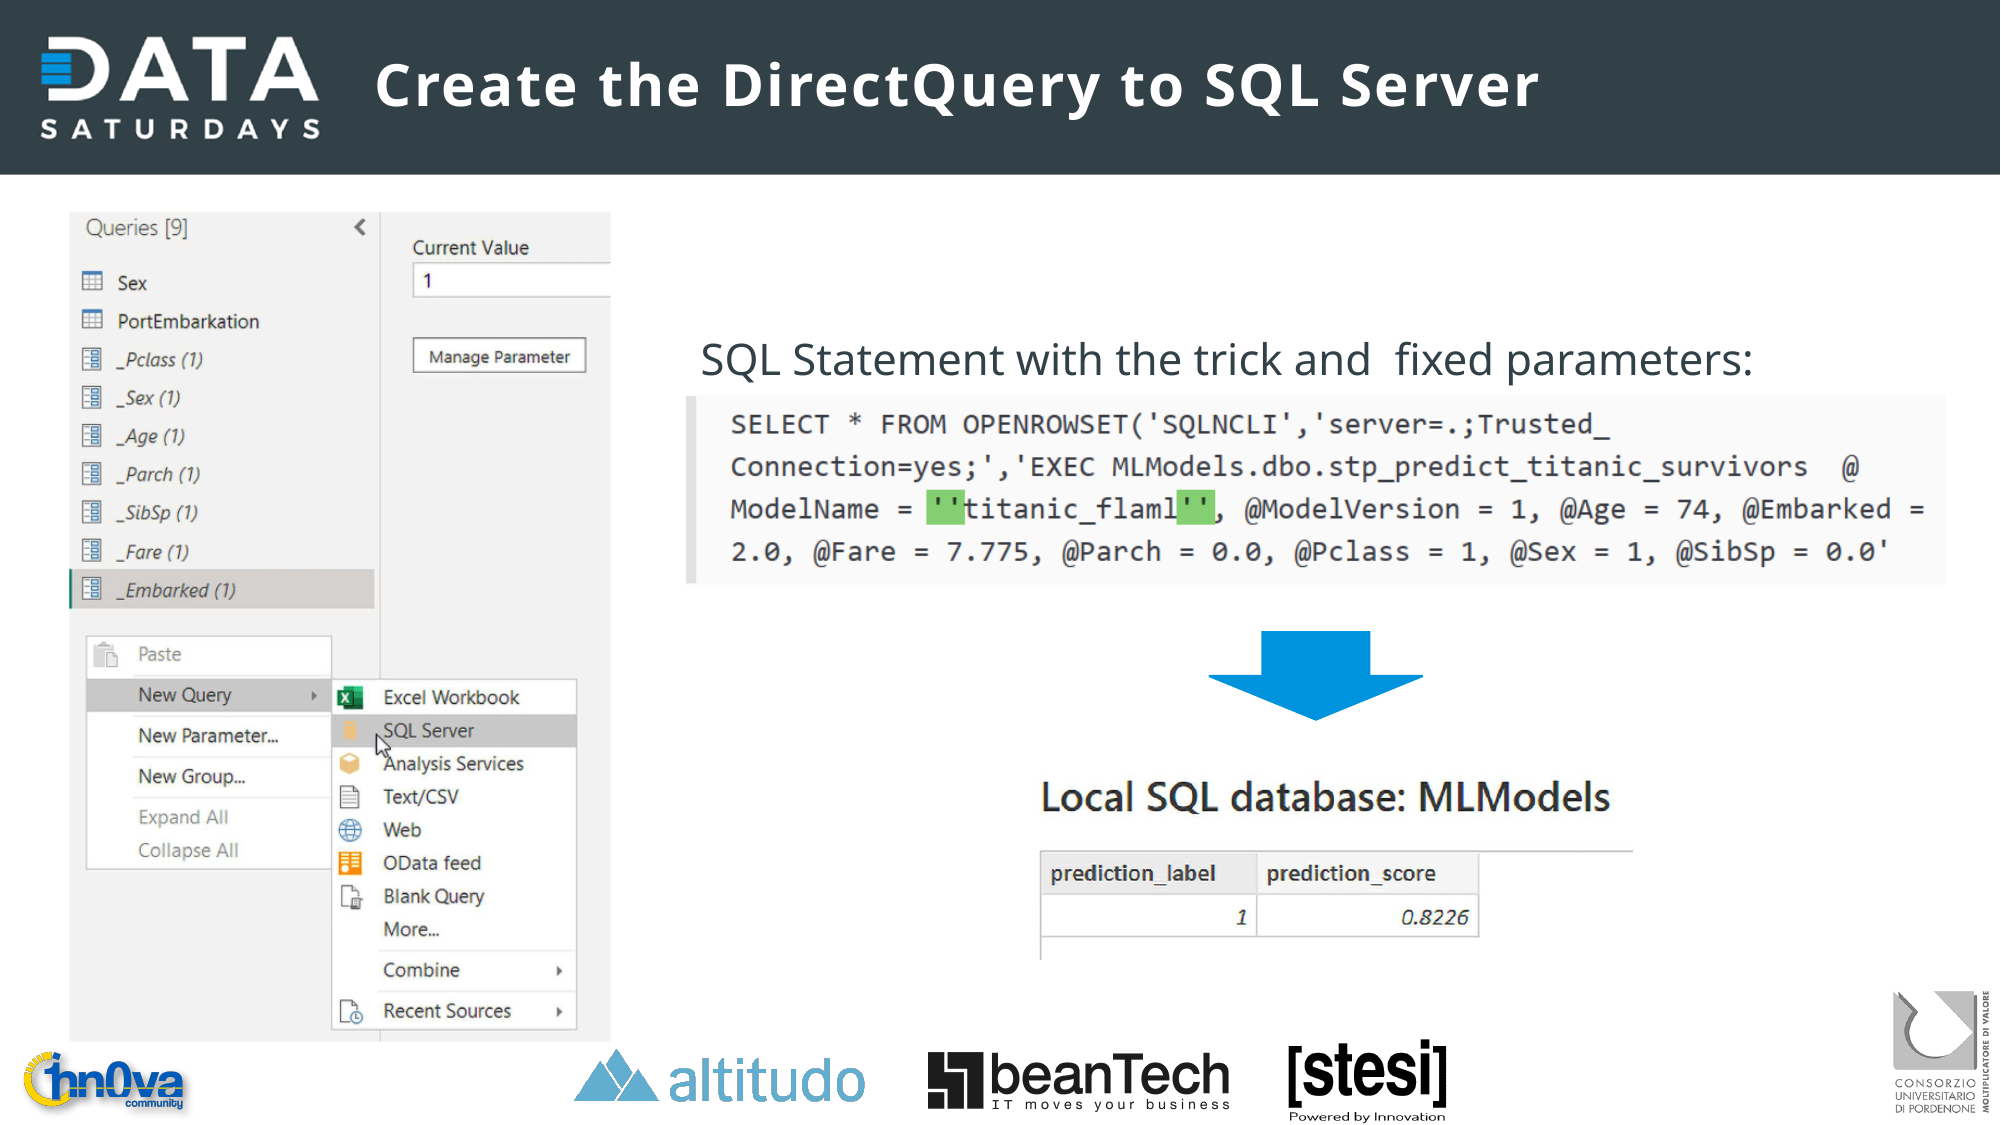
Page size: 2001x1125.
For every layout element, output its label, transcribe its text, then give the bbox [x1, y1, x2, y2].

picture [685, 395, 1946, 586]
picture [1029, 766, 1645, 964]
picture [1287, 1038, 1448, 1124]
picture [23, 1050, 184, 1111]
text_box [1208, 631, 1424, 721]
title Create the DirectQuery to SQL Server [359, 0, 1937, 175]
picture [66, 209, 869, 1112]
picture [1881, 965, 2001, 1125]
picture [928, 1052, 1229, 1112]
text_box SQL Statement with the trick and fixed parameters: [685, 330, 1814, 395]
picture [23, 21, 336, 153]
